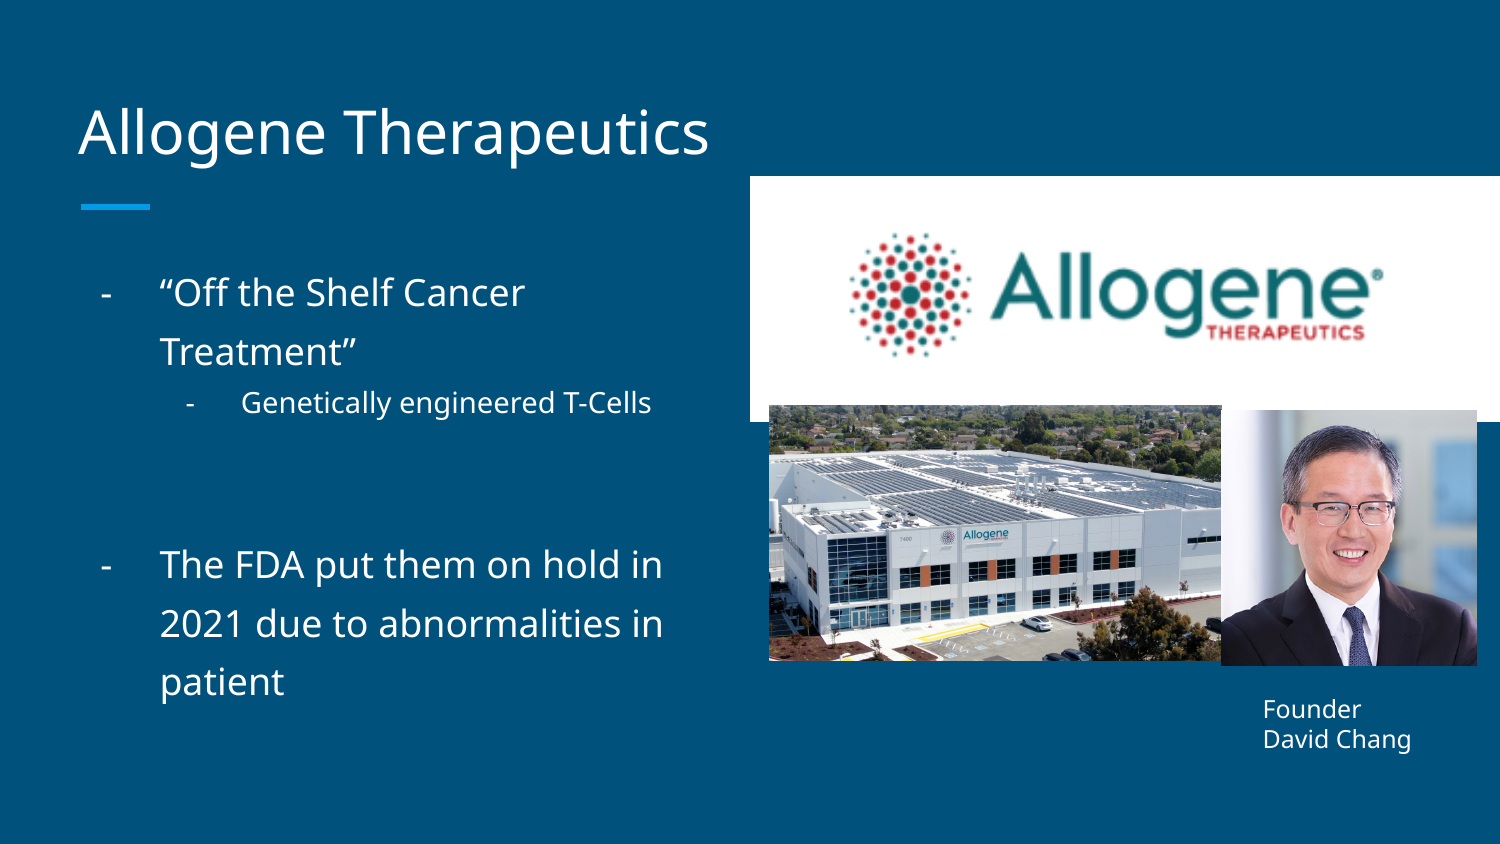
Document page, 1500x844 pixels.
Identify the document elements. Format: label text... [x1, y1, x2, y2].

list “Off the Shelf Cancer Treatment” Genetically engineered T-Cells The FDA put them on hold in 2021 due to abnormalities in patient [63, 244, 712, 750]
text_box Founder David Chang [1247, 678, 1452, 791]
picture [751, 177, 1500, 665]
title Allogene Therapeutics [63, 75, 1437, 188]
